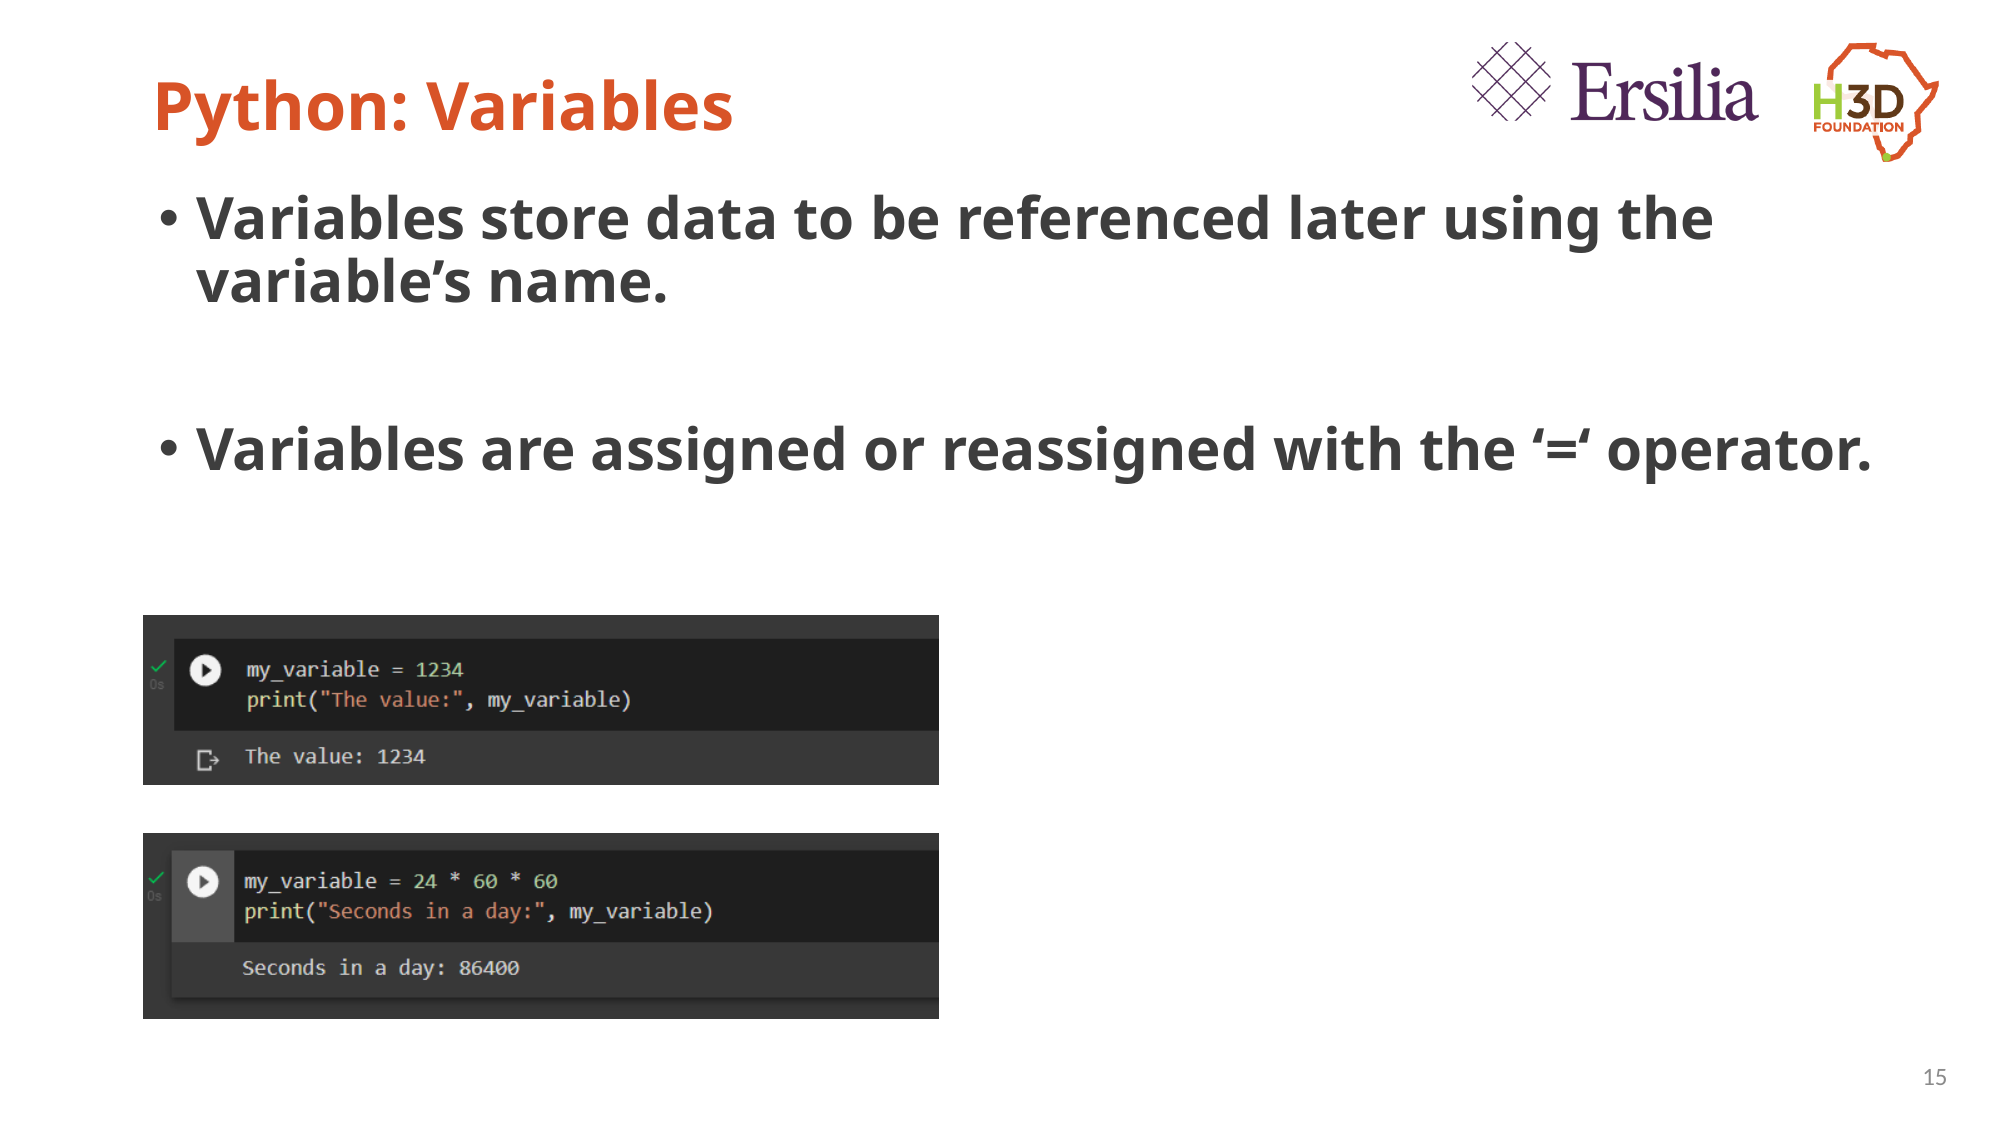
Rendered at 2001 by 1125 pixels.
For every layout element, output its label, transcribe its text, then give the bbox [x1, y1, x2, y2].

picture [143, 833, 939, 1019]
slide_number 15 [1890, 1045, 1963, 1106]
picture [1472, 42, 1759, 121]
list Variables store data to be referenced later using the variable’s name. Variables are assigned or reassigned with the ‘=‘ operator. [143, 181, 1931, 563]
title Python: Variables [137, 59, 1258, 159]
picture [143, 615, 939, 785]
